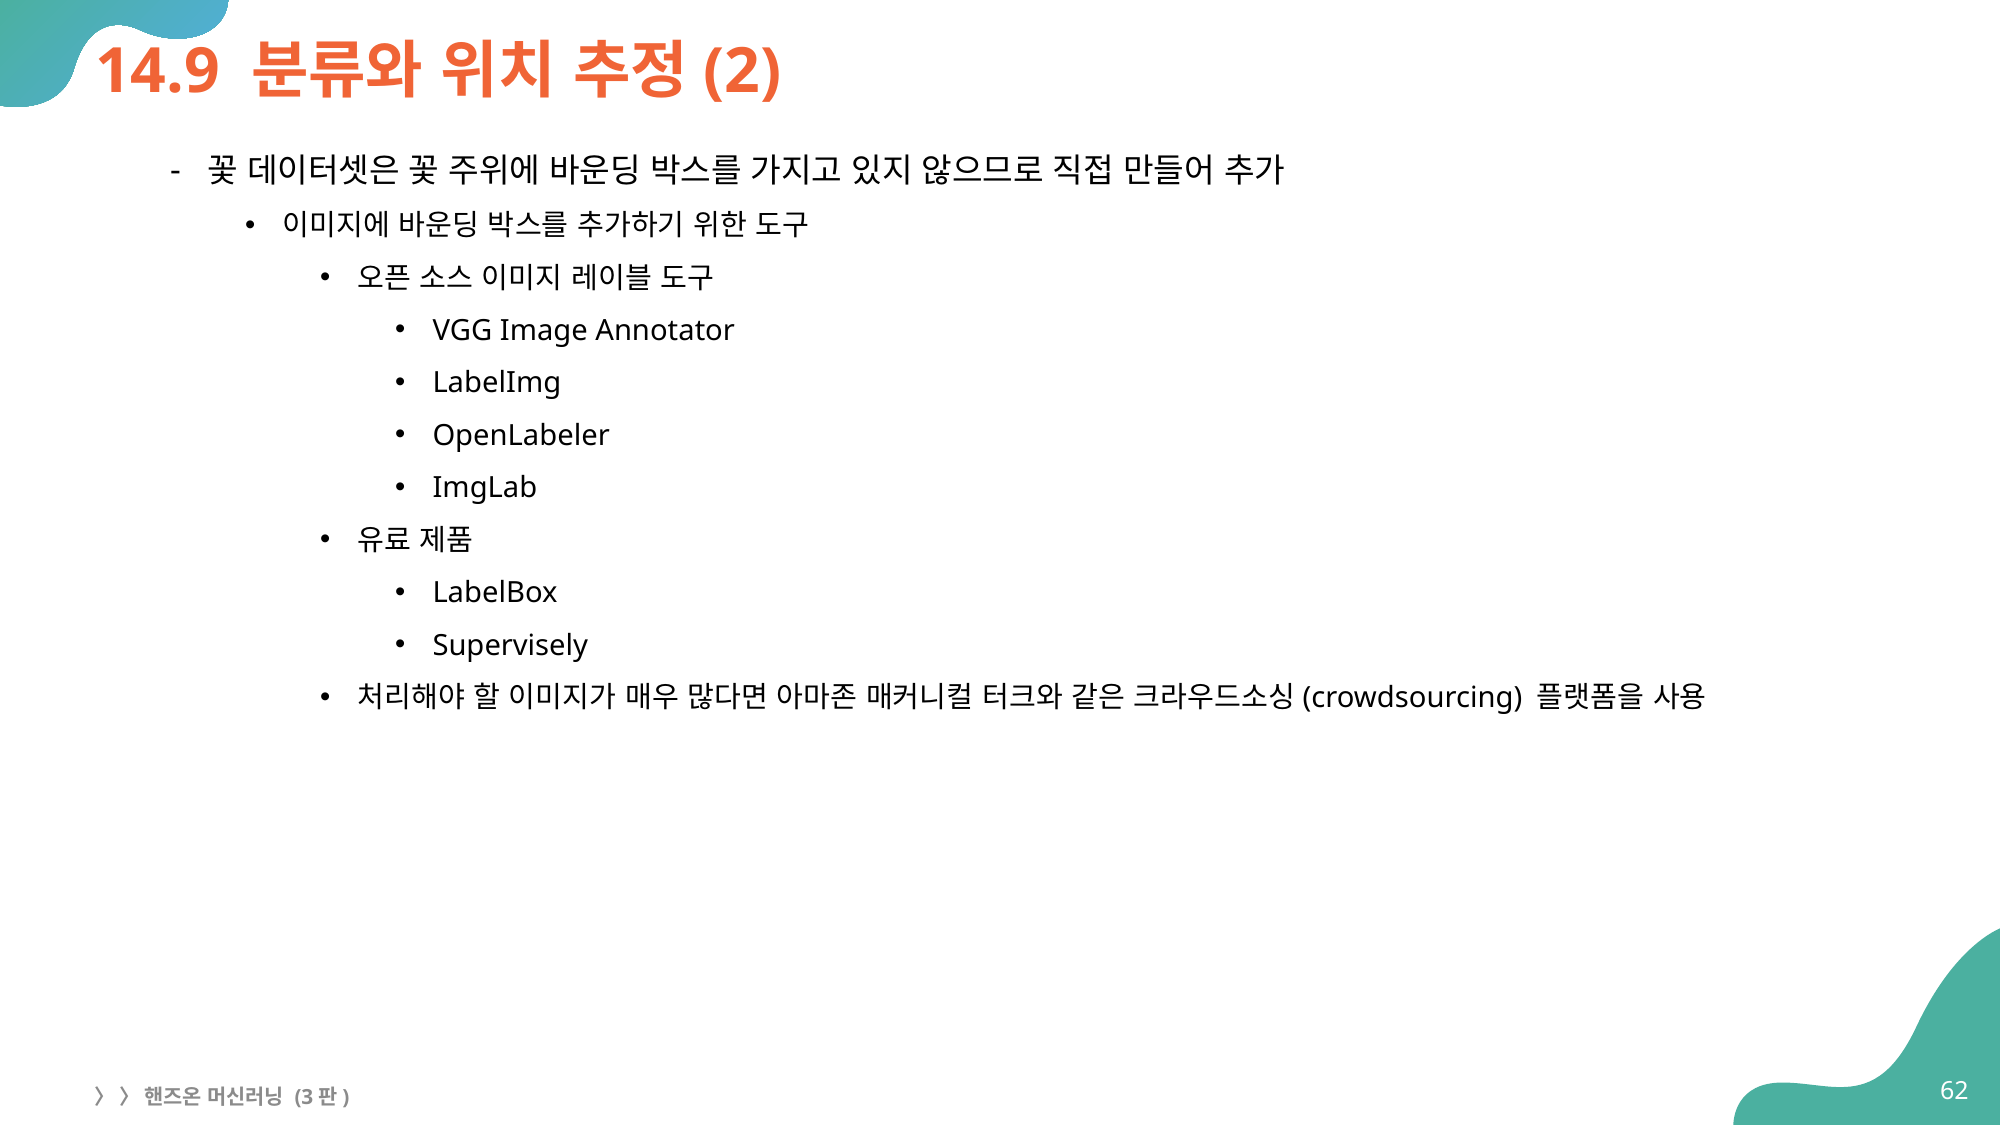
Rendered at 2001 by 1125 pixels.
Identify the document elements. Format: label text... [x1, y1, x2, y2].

footer 〉 〉 핸즈온 머신러닝 (3판) [79, 1078, 755, 1114]
slide_number 62 [1917, 1061, 1984, 1122]
list 꽃 데이터셋은 꽃 주위에 바운딩 박스를 가지고 있지 않으므로 직접 만들어 추가 이미지에 바운딩 박스를 추가하기 위한 도구 오픈 소스 이미지 레이블 도구 VGG Image Annotator LabelImg OpenLabeler ImgLab 유료 제품 LabelBox Supervisely 처리해야 할 이미지가 매우 많다면 아마존 매커니컬 터크와 같은 크라우드소싱(crowdsourcing) 플랫폼을 사용 [79, 133, 1892, 1035]
title 14.9 분류와 위치 추정(2) [79, 17, 1931, 128]
